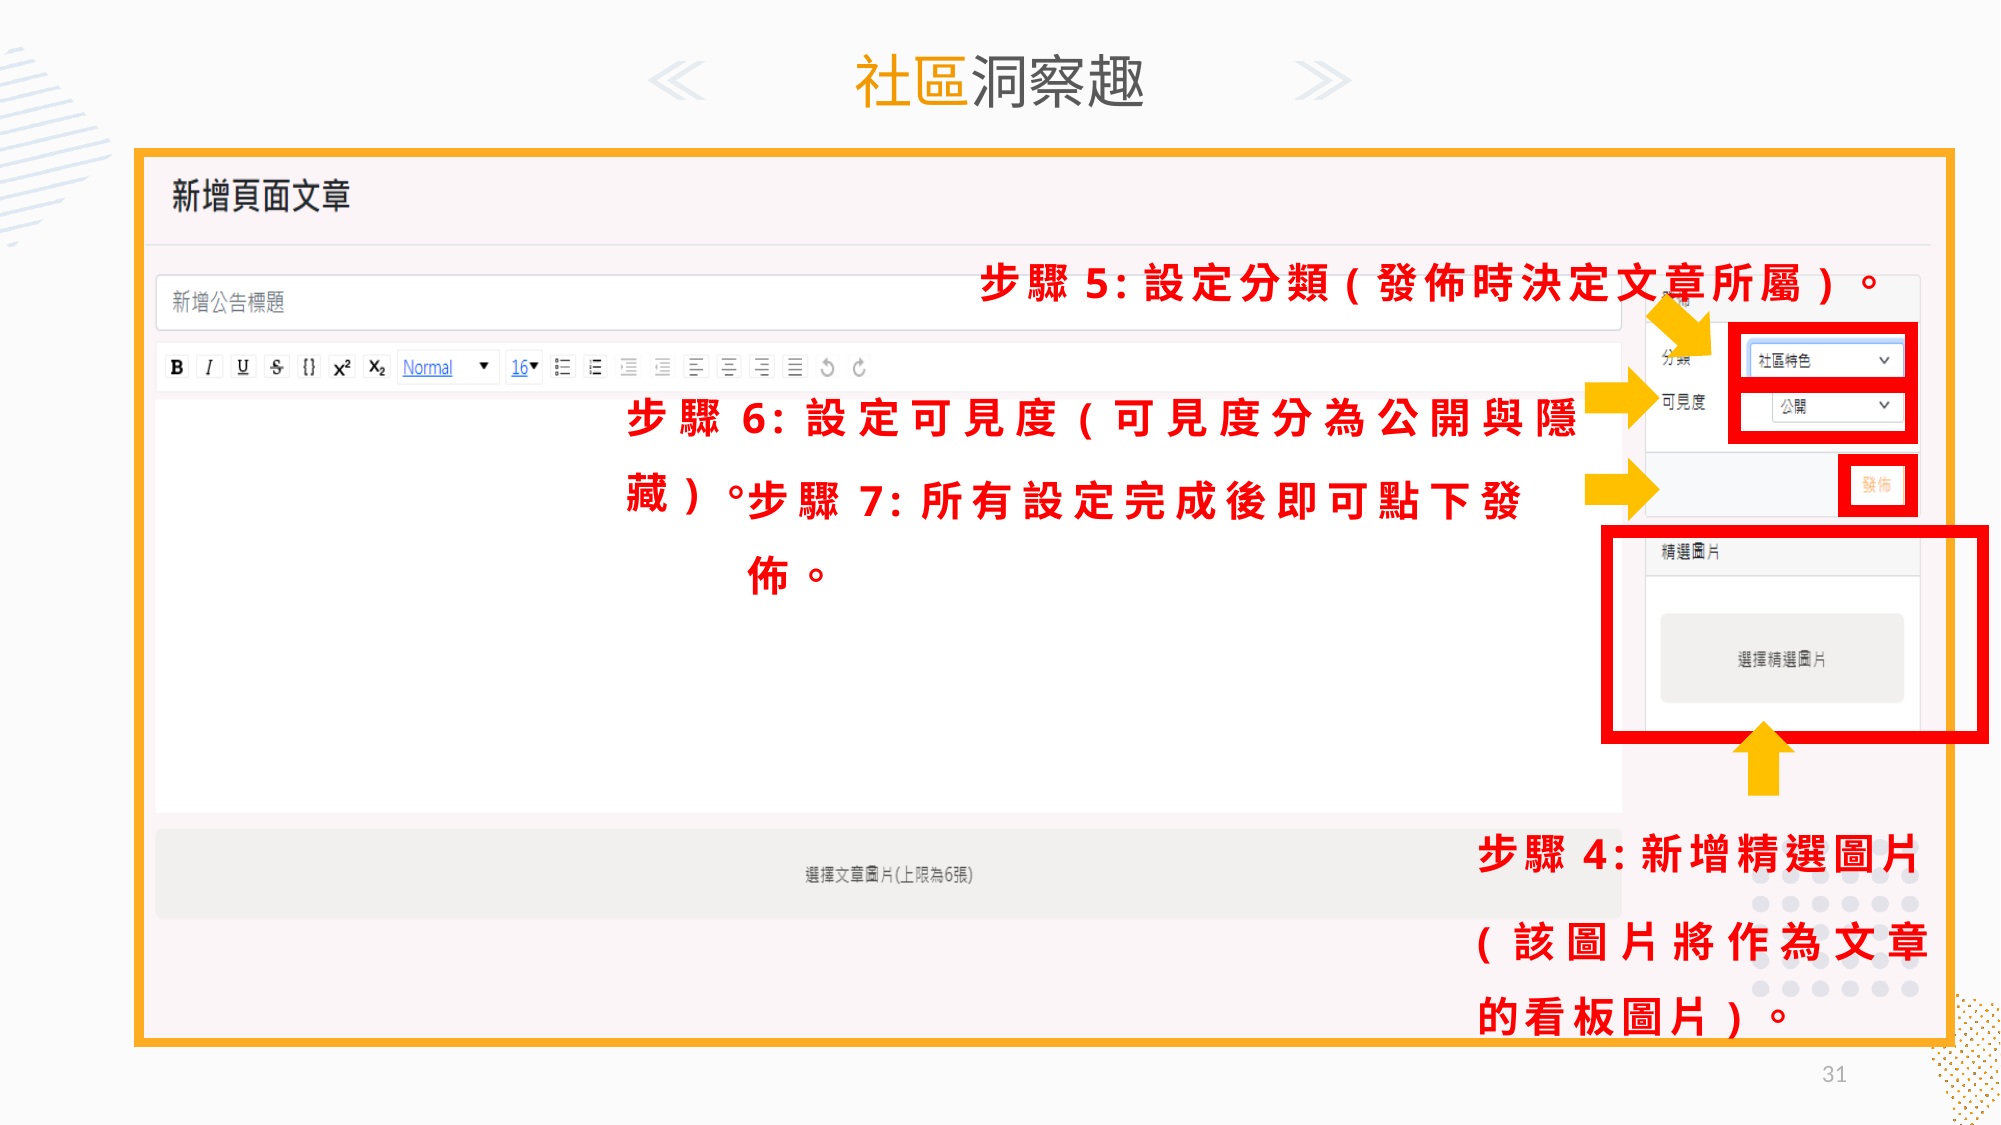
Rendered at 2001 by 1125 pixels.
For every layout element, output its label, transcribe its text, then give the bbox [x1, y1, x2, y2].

picture [0, 29, 125, 248]
text_box 步驟4:新增精選圖片 (該圖片將作為文章的看板圖片)。 [1462, 1043, 1951, 1048]
slide_number 31 [1412, 1044, 1863, 1103]
picture [139, 154, 2001, 1125]
text_box [1951, 531, 1984, 739]
